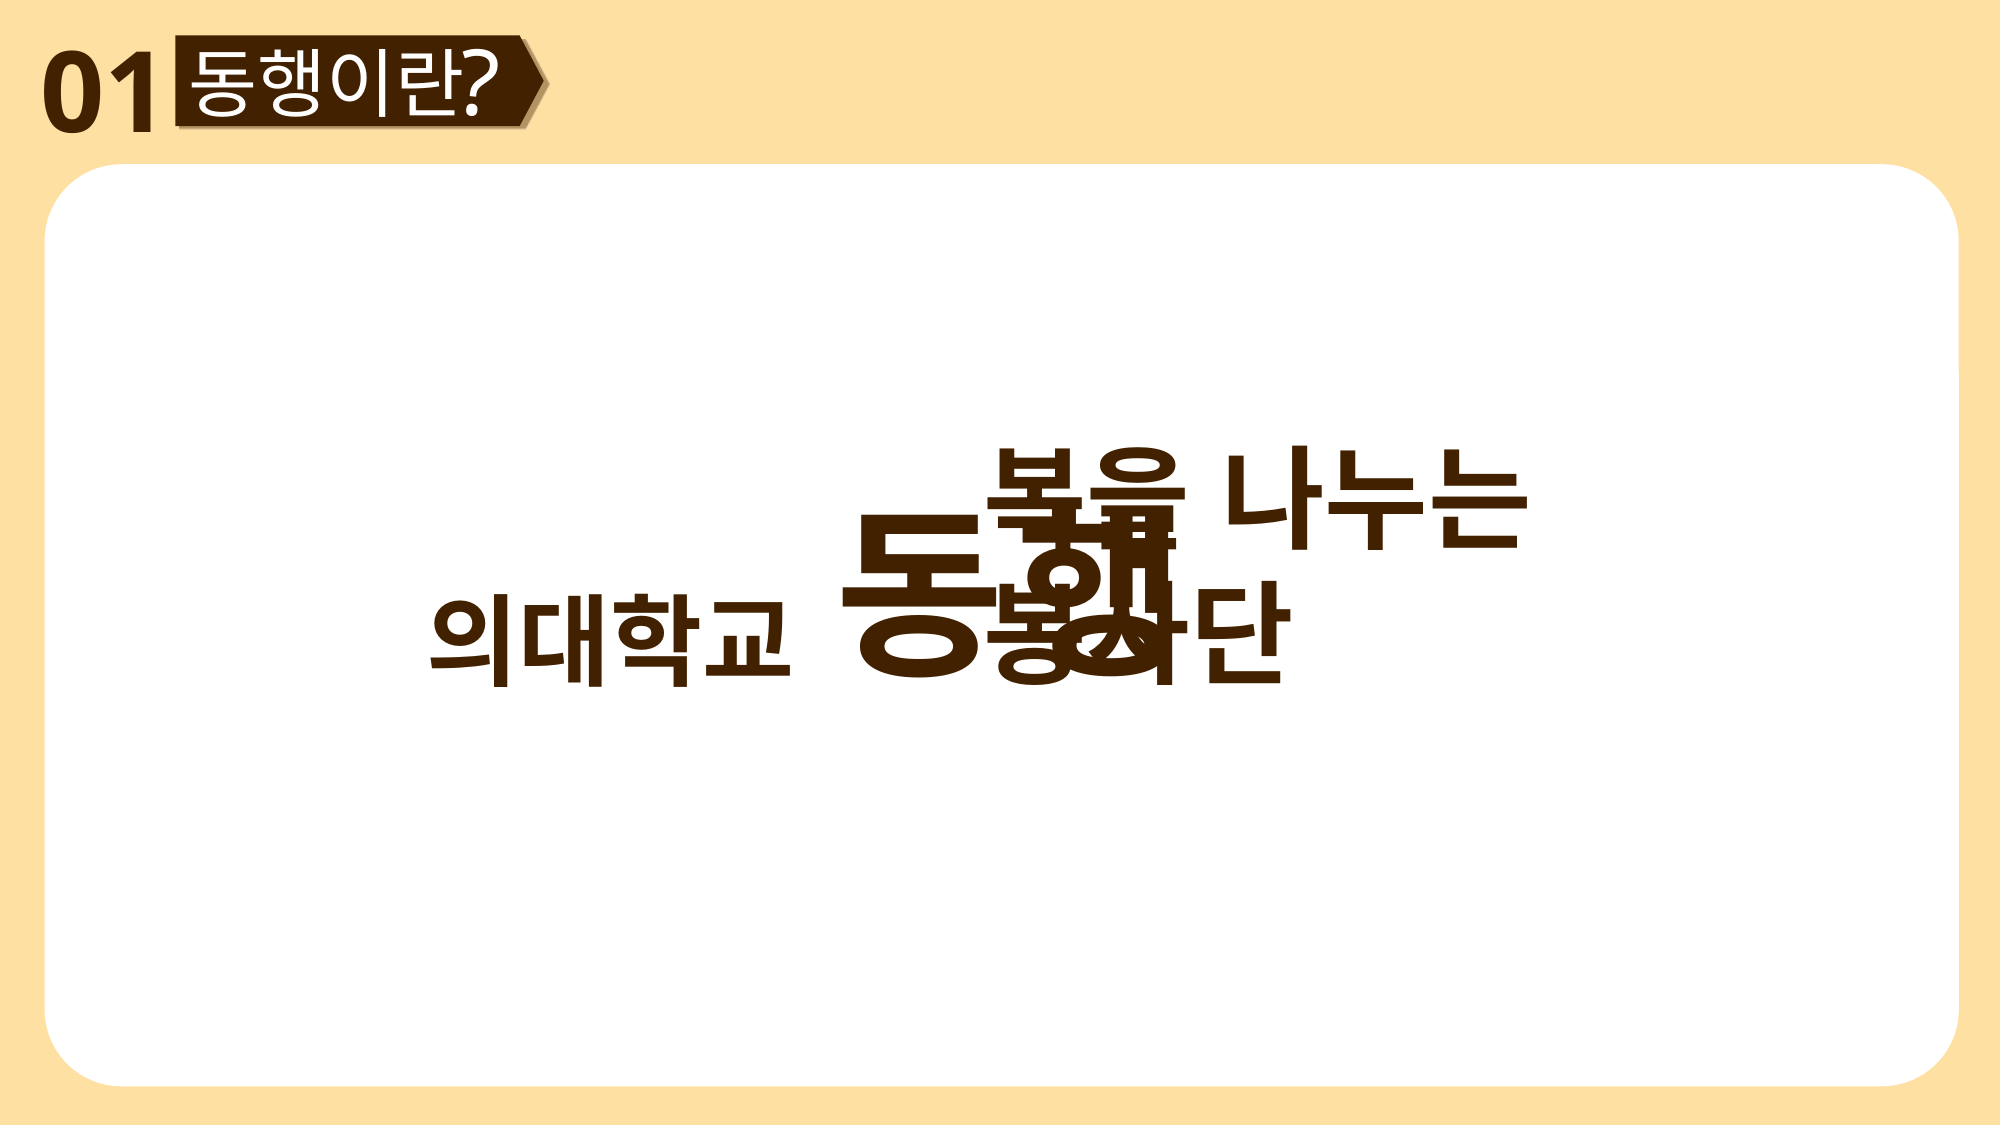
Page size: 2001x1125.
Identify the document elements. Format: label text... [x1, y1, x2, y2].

text_box [43, 163, 1960, 1088]
text_box 동행이란 [174, 28, 449, 134]
text_box 의대학교 [411, 571, 834, 706]
text_box 01 [25, 12, 169, 163]
text_box [509, 34, 545, 128]
text_box ? [437, 13, 521, 145]
text_box 복을 나누는 봉사단 [968, 420, 1881, 706]
text_box 동 [820, 470, 968, 706]
